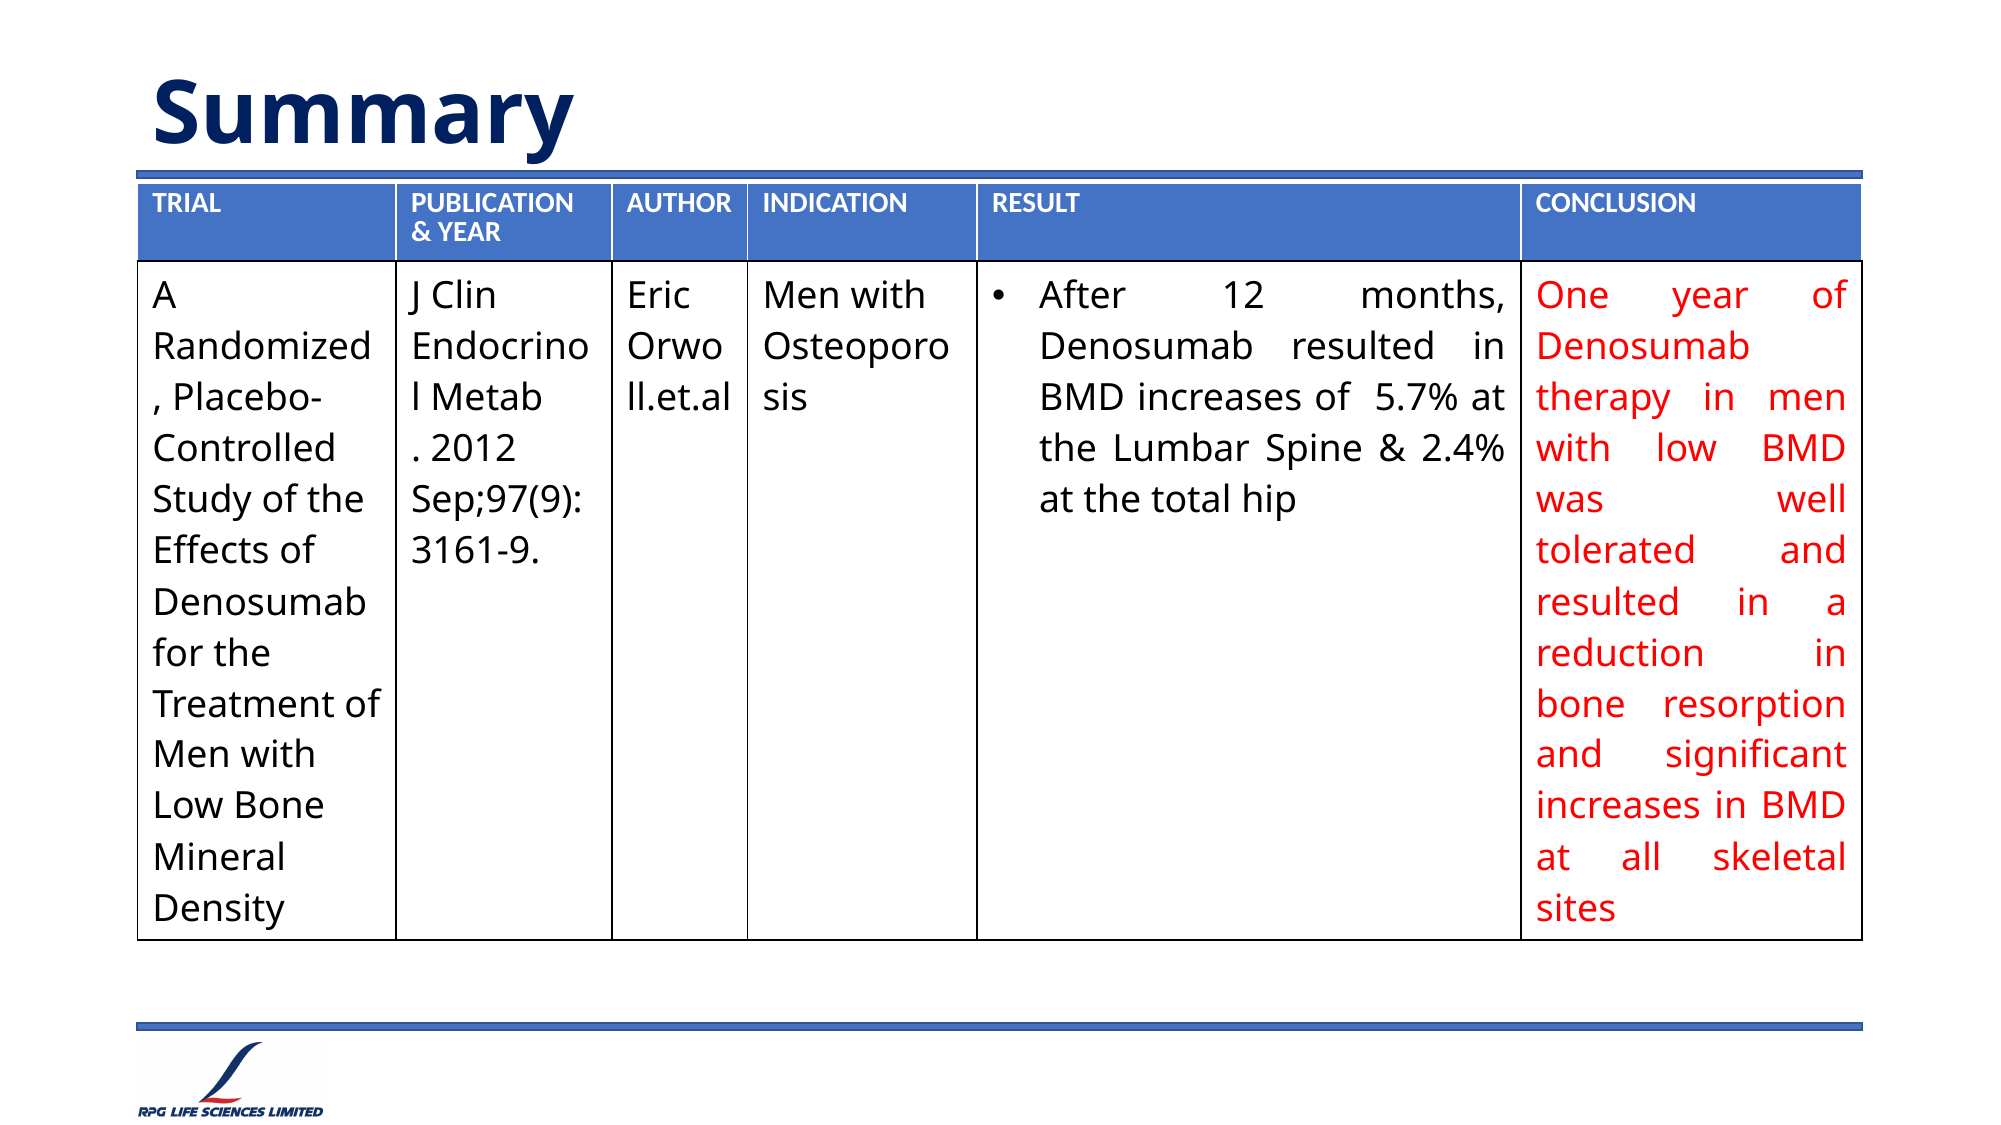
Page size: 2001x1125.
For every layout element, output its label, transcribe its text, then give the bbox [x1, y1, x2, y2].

table_header PUBLICATION & YEAR [397, 184, 611, 260]
table_header CONCLUSION [1522, 184, 1861, 260]
table_header INDICATION [748, 184, 976, 260]
table_header AUTHOR [613, 184, 747, 260]
table_header TRIAL [138, 184, 395, 260]
table_cell A Randomized, Placebo-Controlled Study of the Effects of Denosumab for the Treatment of Men with Low Bone Mineral Density [138, 262, 395, 939]
table_cell Eric Orwoll.et.al [613, 262, 747, 939]
table_cell After 12 months, Denosumab resulted in BMD increases of 5.7% at the Lumbar Spine & 2.4% at the total hip [978, 262, 1520, 939]
table_cell One year of Denosumab therapy in men with low BMD was well tolerated and resulted in a reduction in bone resorption and significant increases in BMD at all skeletal sites [1522, 262, 1861, 939]
picture [137, 1041, 324, 1118]
table_header RESULT [978, 184, 1520, 260]
table_cell Men with Osteoporosis [748, 262, 976, 939]
table_cell J Clin Endocrinol Metab . 2012 Sep;97(9):3161-9. [397, 262, 611, 939]
title Summary [137, 59, 1863, 171]
